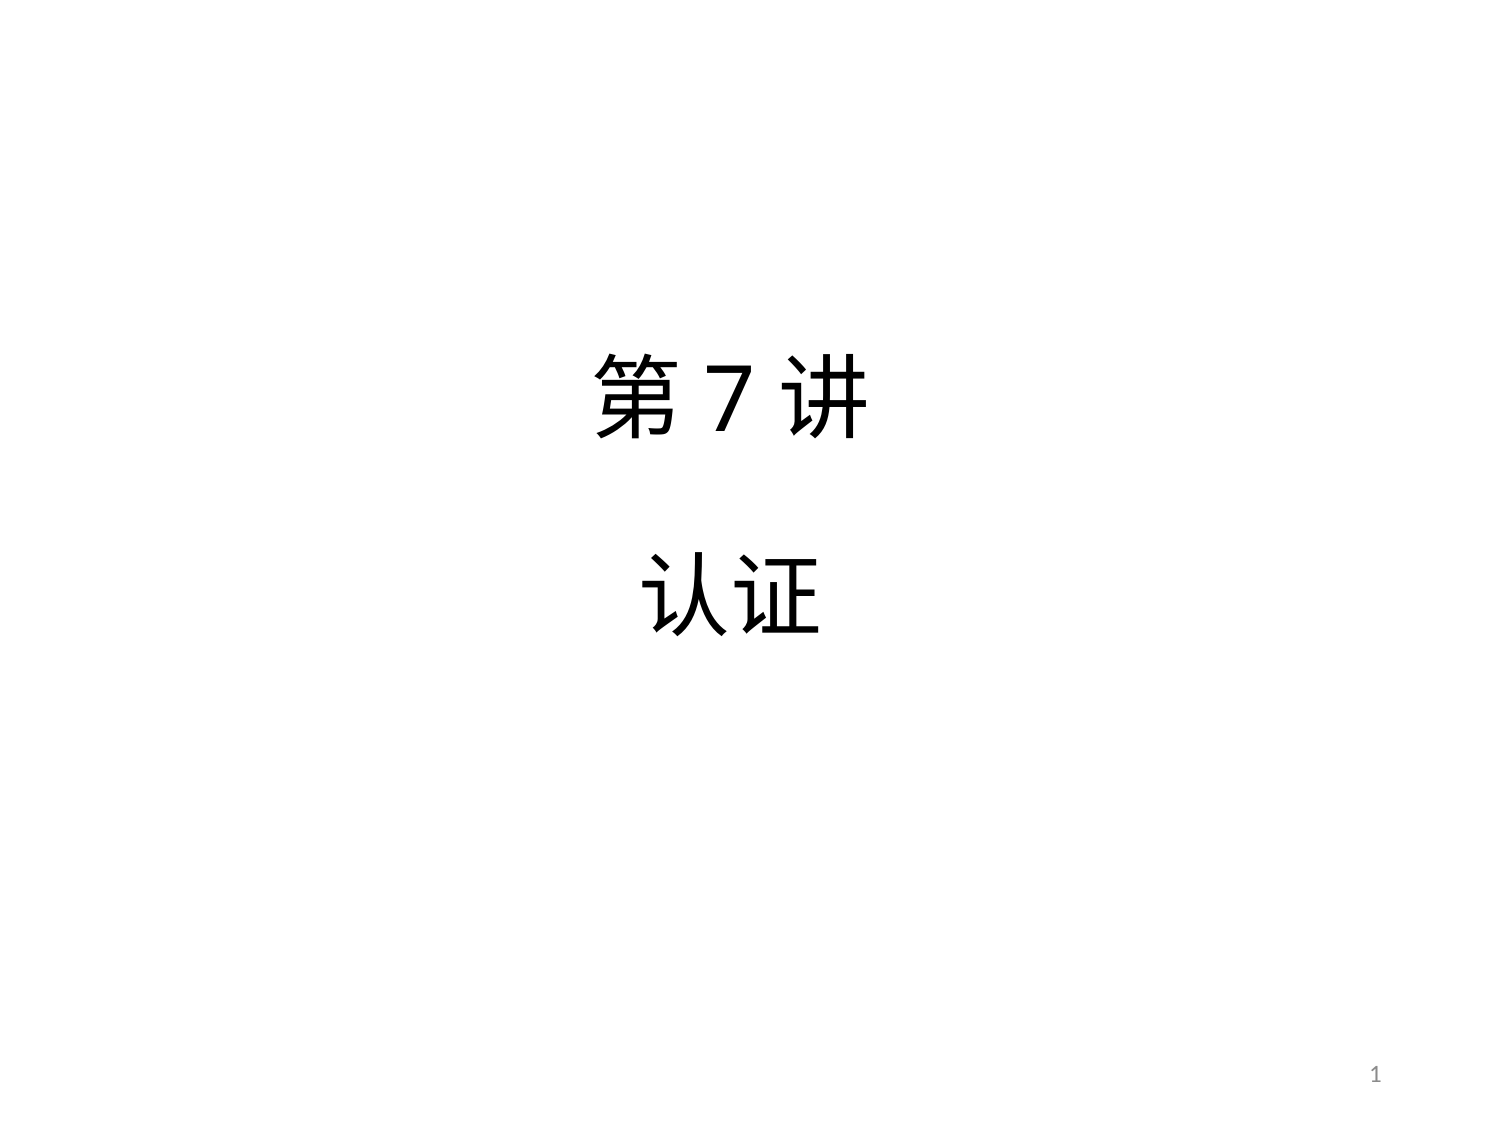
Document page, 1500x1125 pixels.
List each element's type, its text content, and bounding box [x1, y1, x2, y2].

slide_number 1 [1059, 1042, 1397, 1103]
title 第7讲 认证 [92, 311, 1368, 657]
